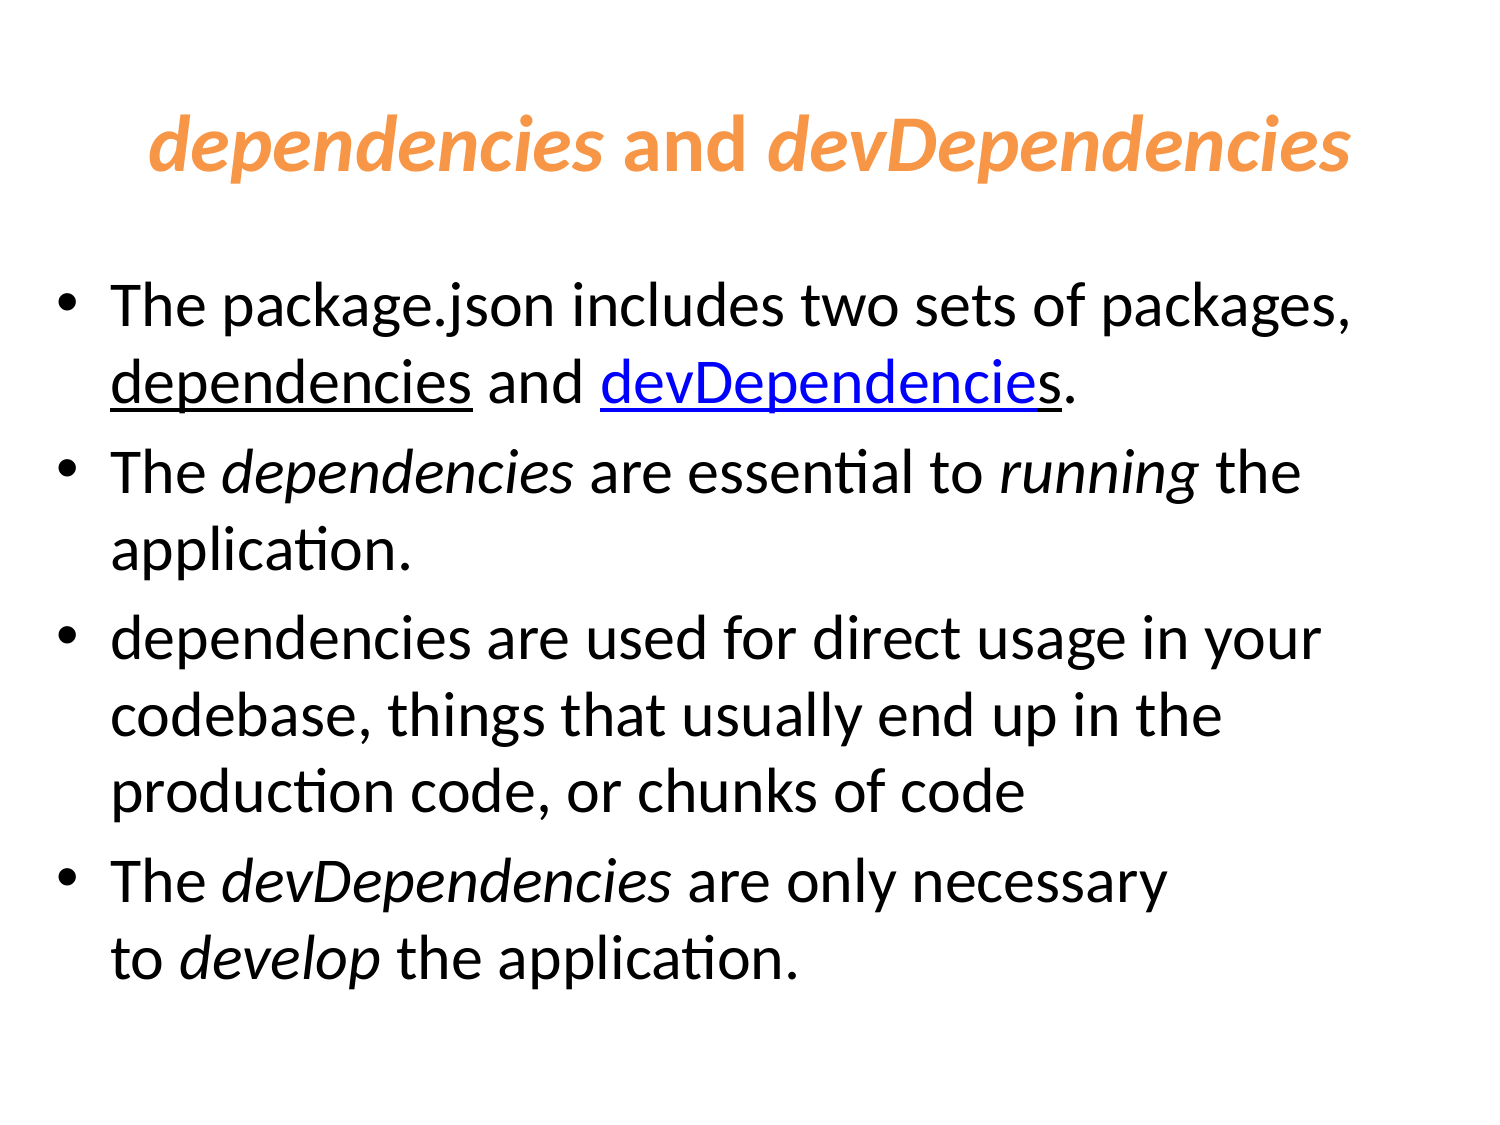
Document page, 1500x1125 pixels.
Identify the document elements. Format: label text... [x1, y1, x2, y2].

title dependencies and devDependencies [75, 45, 1425, 233]
list The package.json includes two sets of packages, dependencies and devDependencies. The dependencies are essential to running the application. dependencies are used for direct usage in your codebase, things that usually end up in the production code, or chunks of code The devDependencies are only necessary to develop the application. [41, 255, 1425, 1005]
